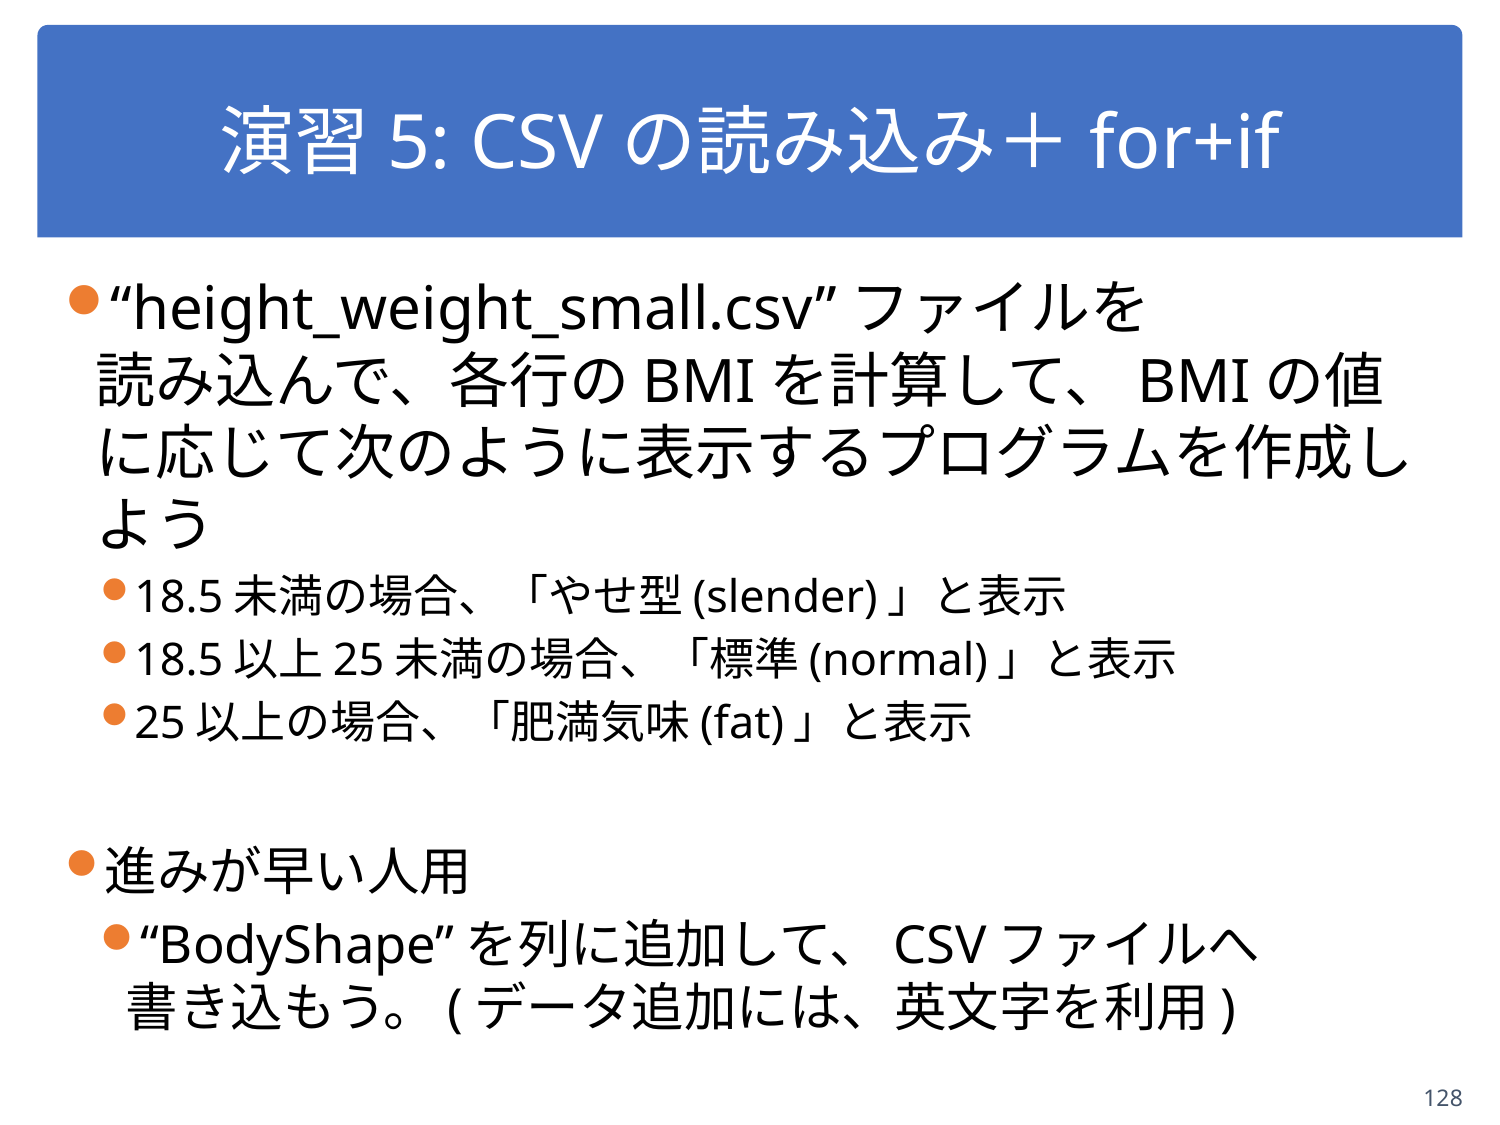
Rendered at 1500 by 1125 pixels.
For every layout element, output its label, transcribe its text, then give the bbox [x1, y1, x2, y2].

slide_number 128 [1128, 1072, 1478, 1125]
title 演習5: CSVの読み込み＋for+if [49, 44, 1451, 233]
list “height_weight_small.csv”ファイルを 読み込んで、各行のBMIを計算して、BMIの値に応じて次のように表示するプログラムを作成しよう 18.5未満の場合、「やせ型(slender)」と表示 18.5以上25未満の場合、「標準(normal)」と表示 25以上の場合、「肥満気味(fat)」と表示 進みが早い人用 “BodyShape”を列に追加して、CSVファイルへ 書き込もう。(データ追加には、英文字を利用) [49, 262, 1451, 1051]
